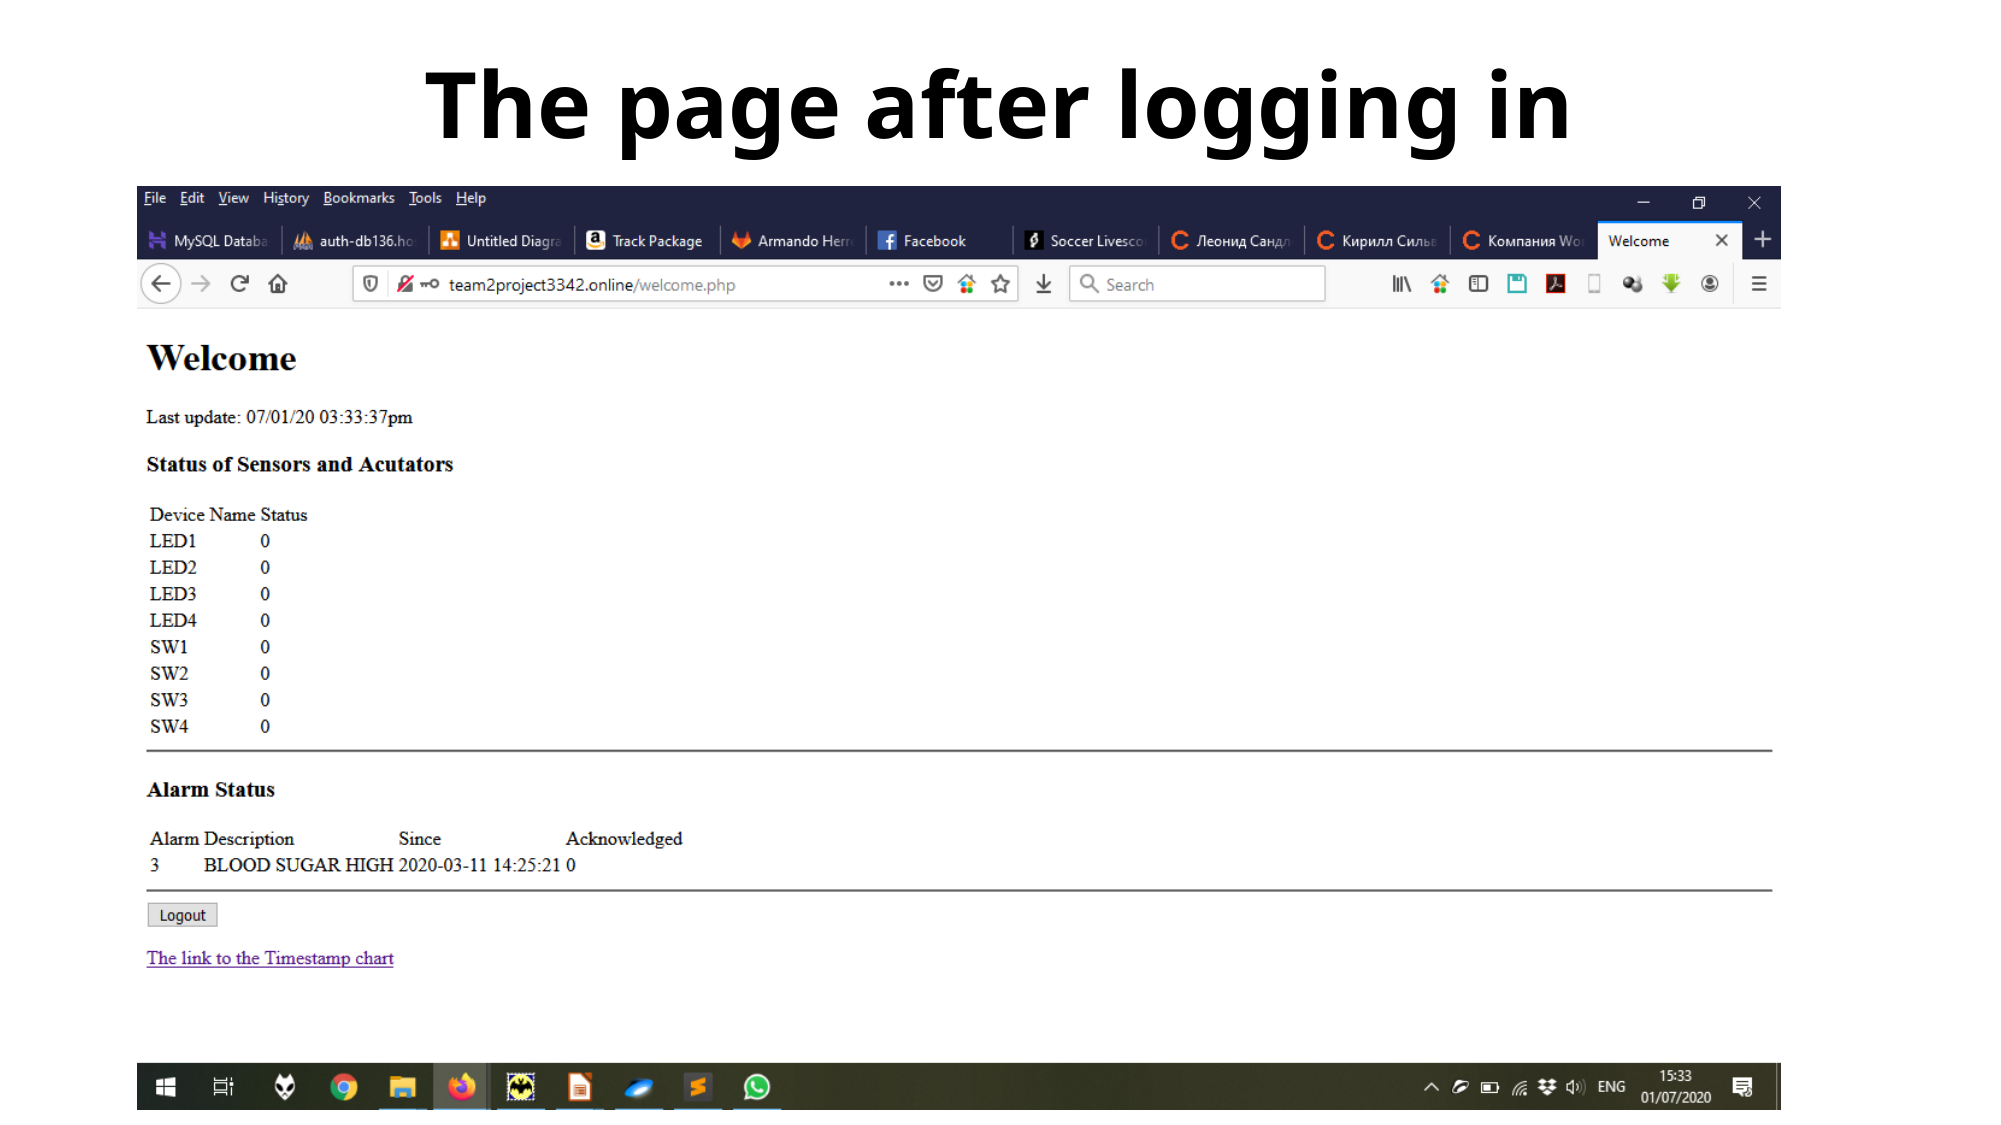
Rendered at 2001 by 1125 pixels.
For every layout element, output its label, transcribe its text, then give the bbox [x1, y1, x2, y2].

picture [137, 186, 1781, 1111]
text_box The page after logging in [137, 0, 1862, 217]
